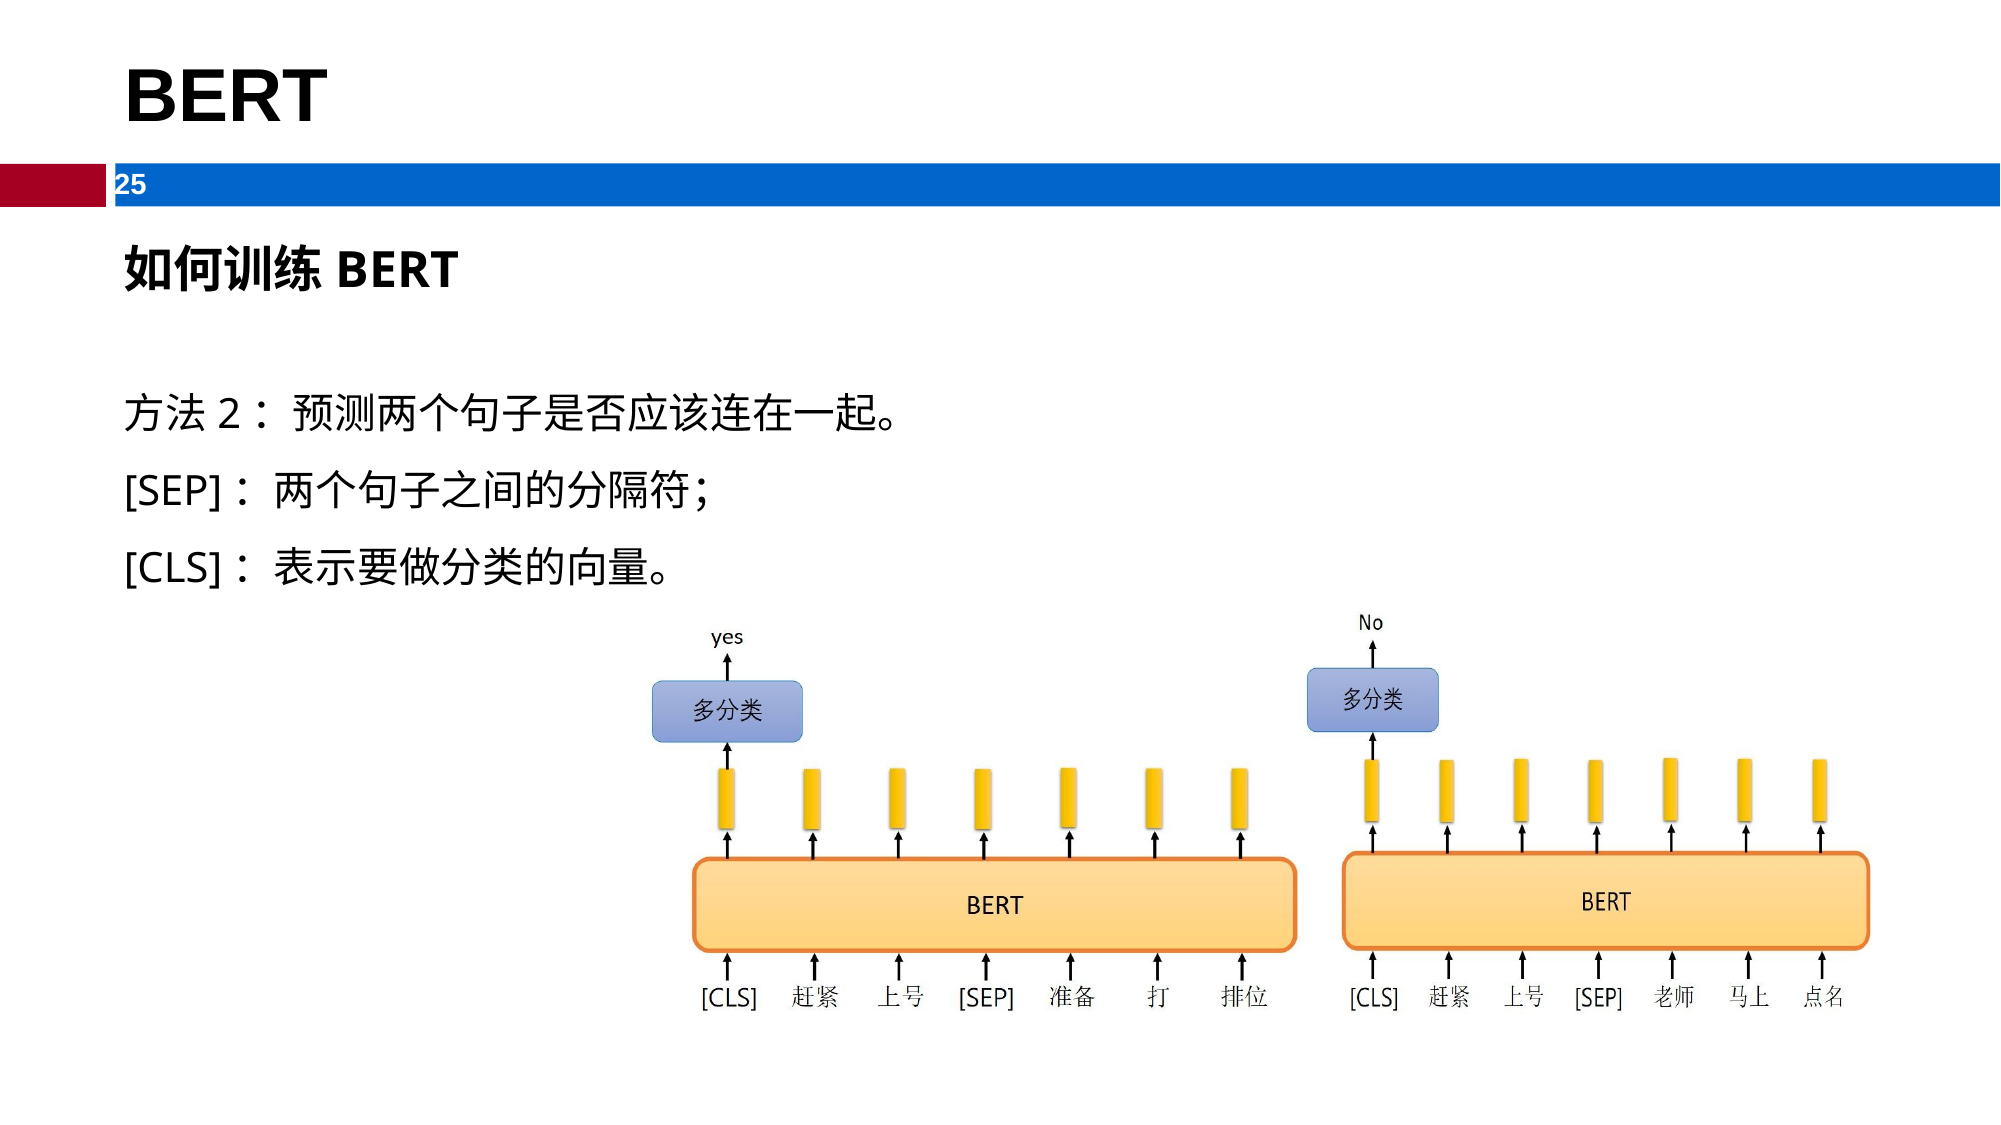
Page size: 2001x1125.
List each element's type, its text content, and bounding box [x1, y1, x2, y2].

text_box BERT [109, 38, 921, 150]
text_box 如何训练BERT 方法2：预测两个句子是否应该连在一起。 [SEP]：两个句子之间的分隔符； [CLS]：表示要做分类的向量。 [121, 235, 1411, 591]
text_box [644, 611, 1872, 1014]
